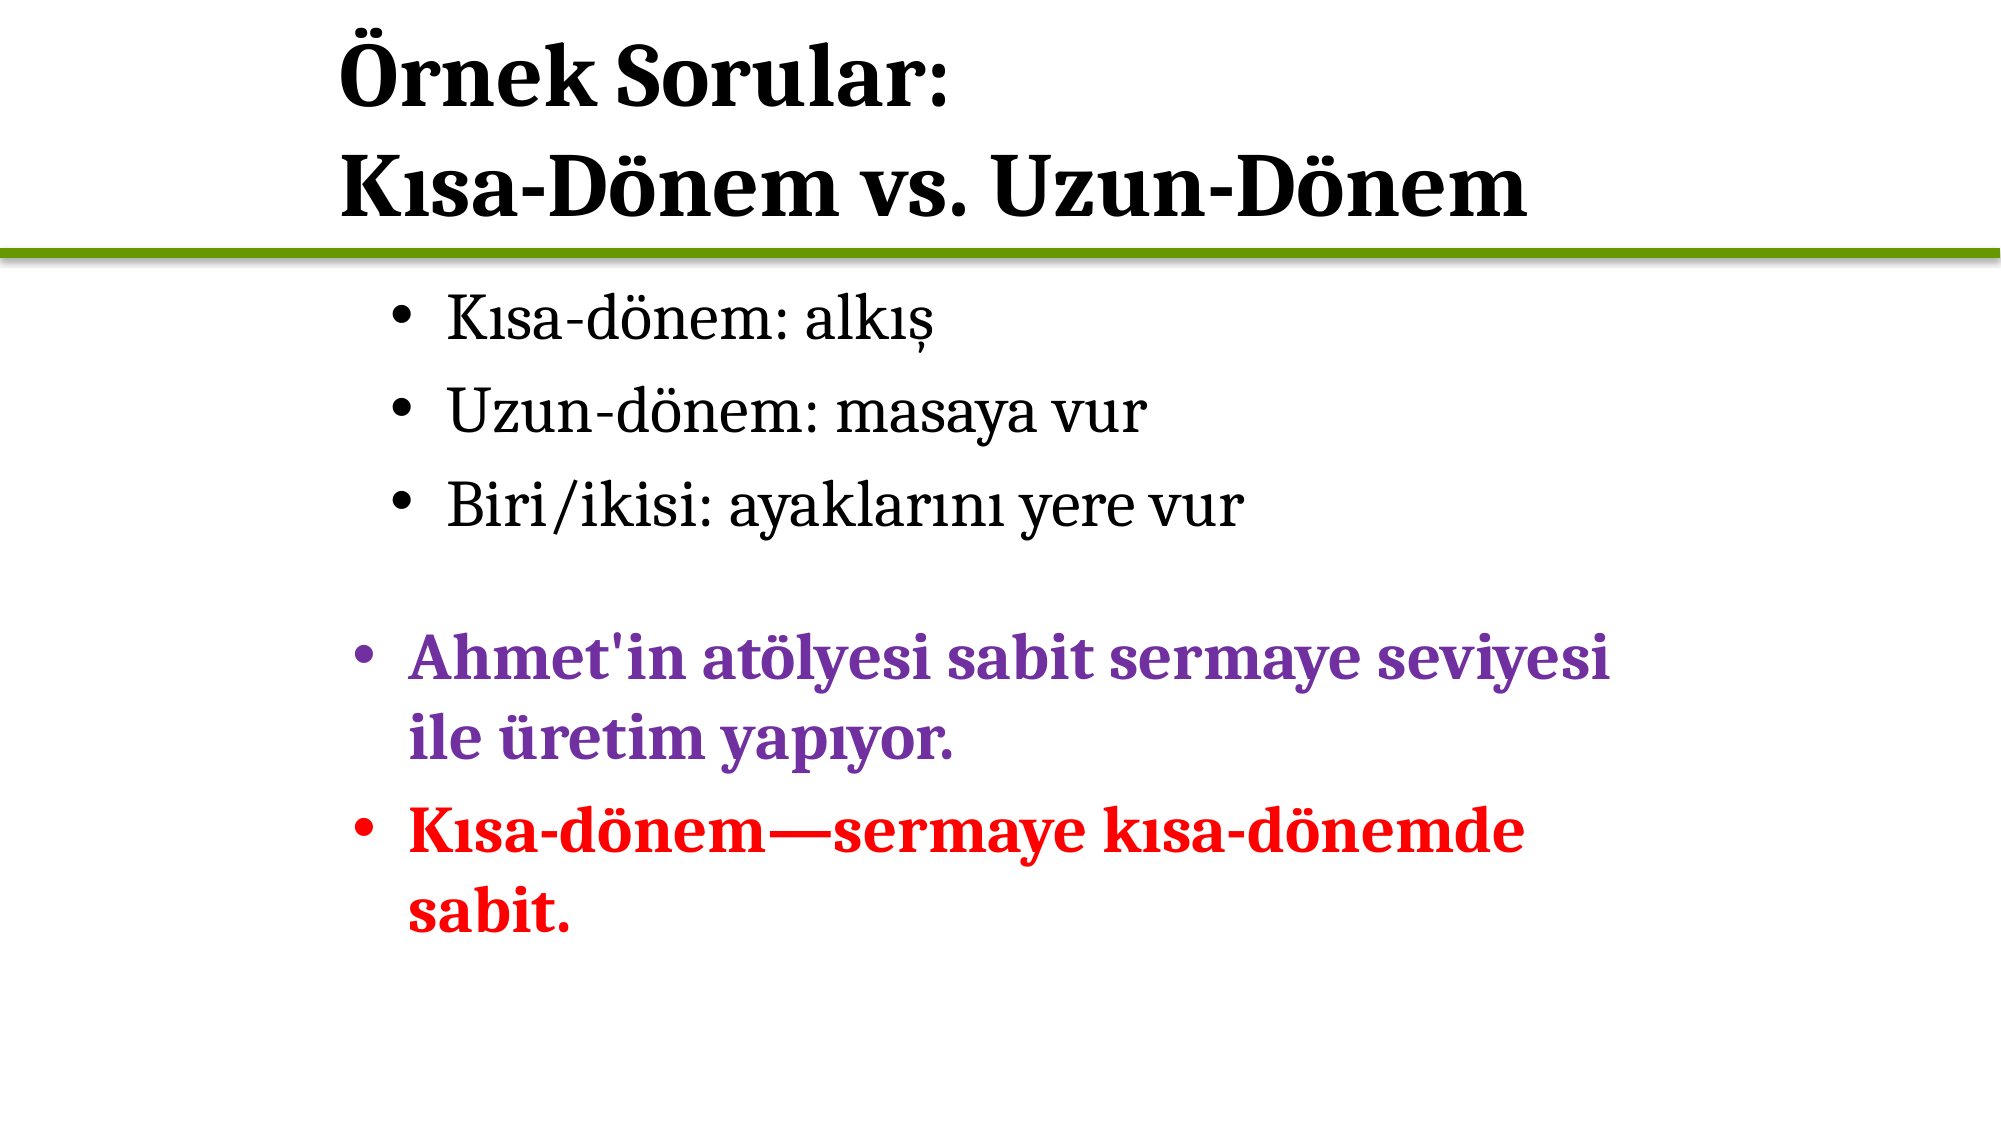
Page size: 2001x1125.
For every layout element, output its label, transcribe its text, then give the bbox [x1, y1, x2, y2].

list Kısa-dönem: alkış Uzun-dönem: masaya vur Biri/ikisi: ayaklarını yere vur [375, 265, 1588, 591]
text_box Ahmet'in atölyesi sabit sermaye seviyesi ile üretim yapıyor. Kısa-dönem—sermaye kısa-dönemde sabit. [337, 605, 1688, 1056]
title Örnek Sorular: Kısa-Dönem vs. Uzun-Dönem [324, 0, 1675, 251]
